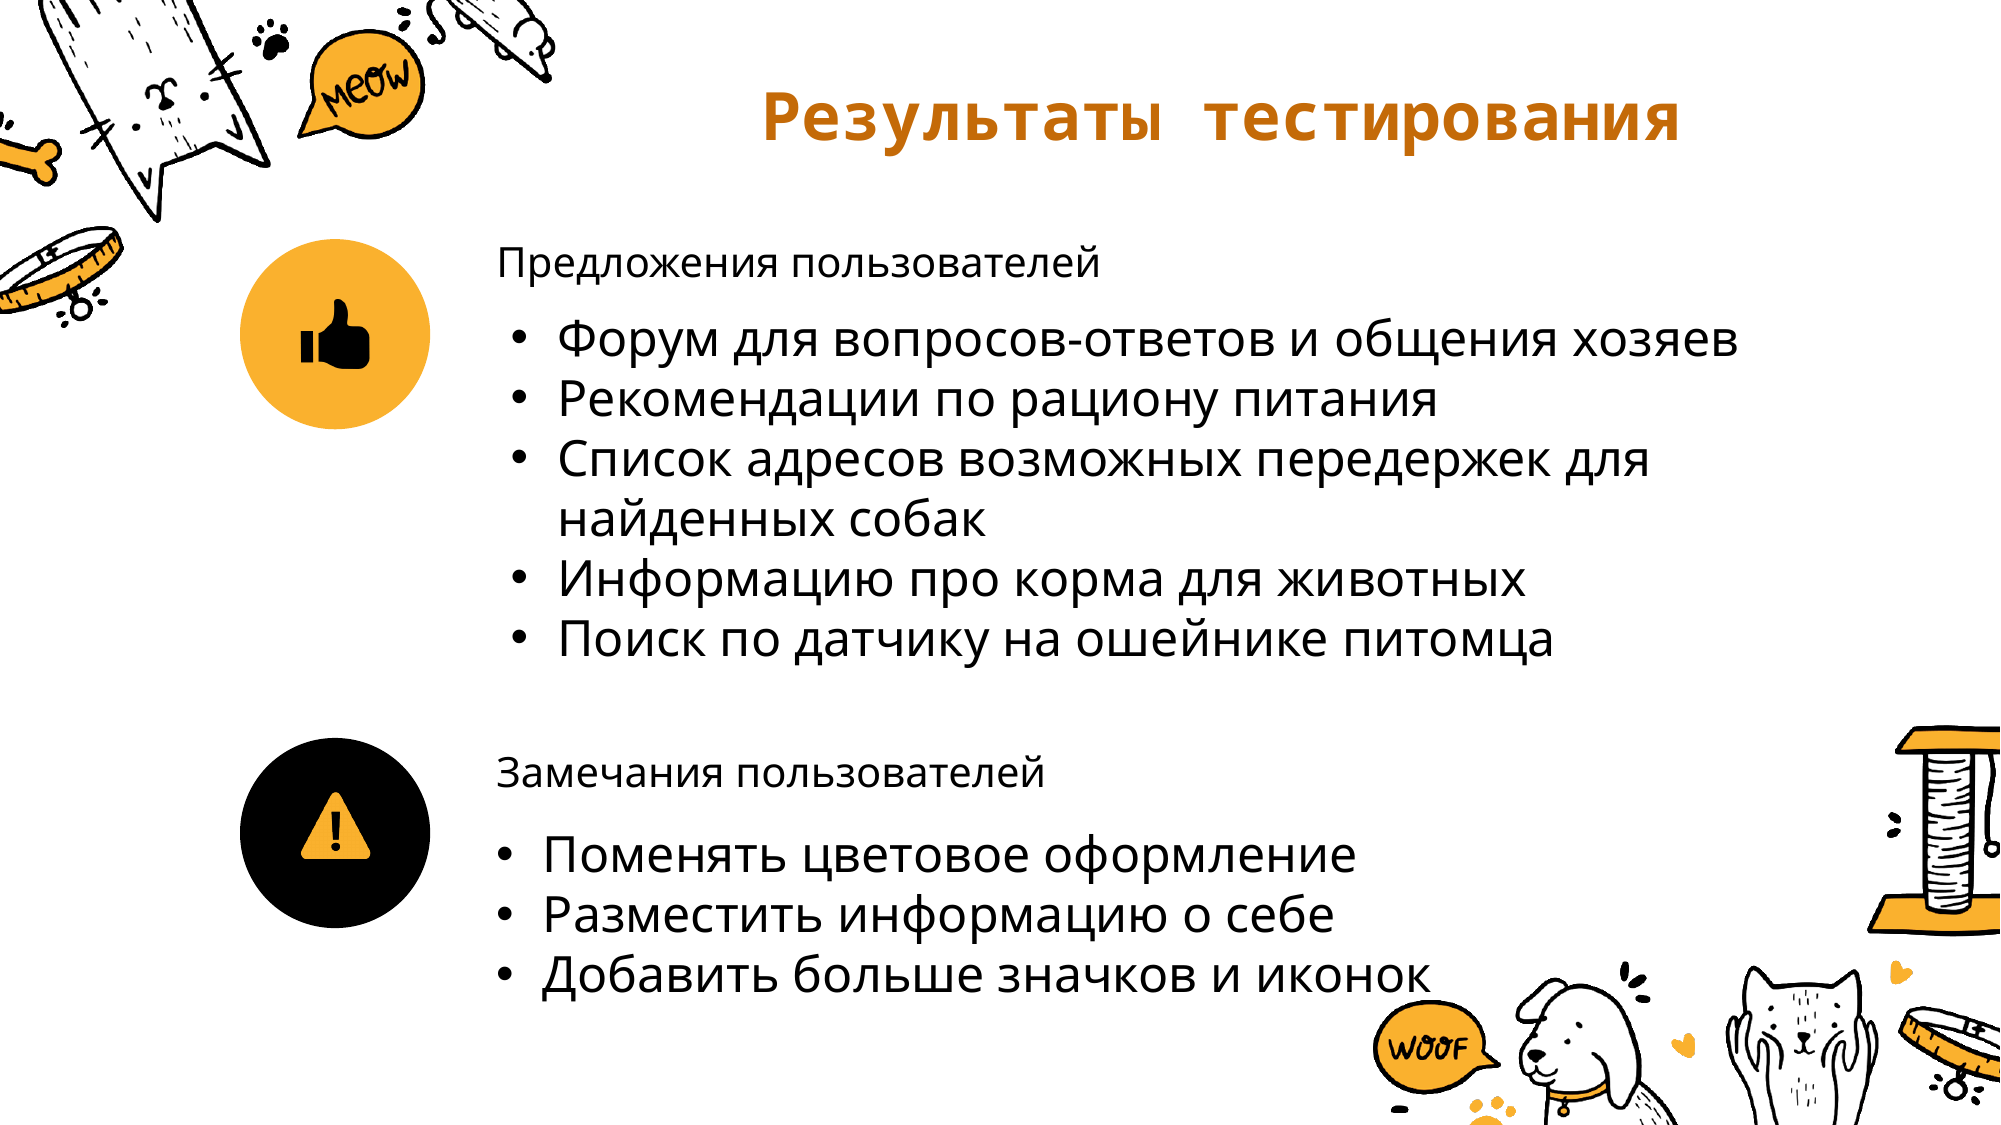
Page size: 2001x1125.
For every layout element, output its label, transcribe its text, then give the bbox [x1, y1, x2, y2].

picture [300, 792, 371, 859]
text_box Форум для вопросов-ответов и общения хозяев Рекомендации по рациону питания Список адресов возможных передержек для найденных собак Информацию про корма для животных Поиск по датчику на ошейнике питомца [495, 298, 1787, 674]
text_box Поменять цветовое оформление Разместить информацию о себе Добавить больше значков и иконок [481, 815, 1773, 1011]
text_box [240, 239, 431, 430]
text_box [240, 737, 431, 929]
picture [300, 299, 370, 369]
picture [0, 0, 558, 330]
text_box Предложения пользователей [481, 228, 1376, 293]
text_box Результаты тестирования [542, 66, 1901, 162]
text_box Замечания пользователей [481, 738, 1376, 803]
picture [1370, 723, 2000, 1125]
